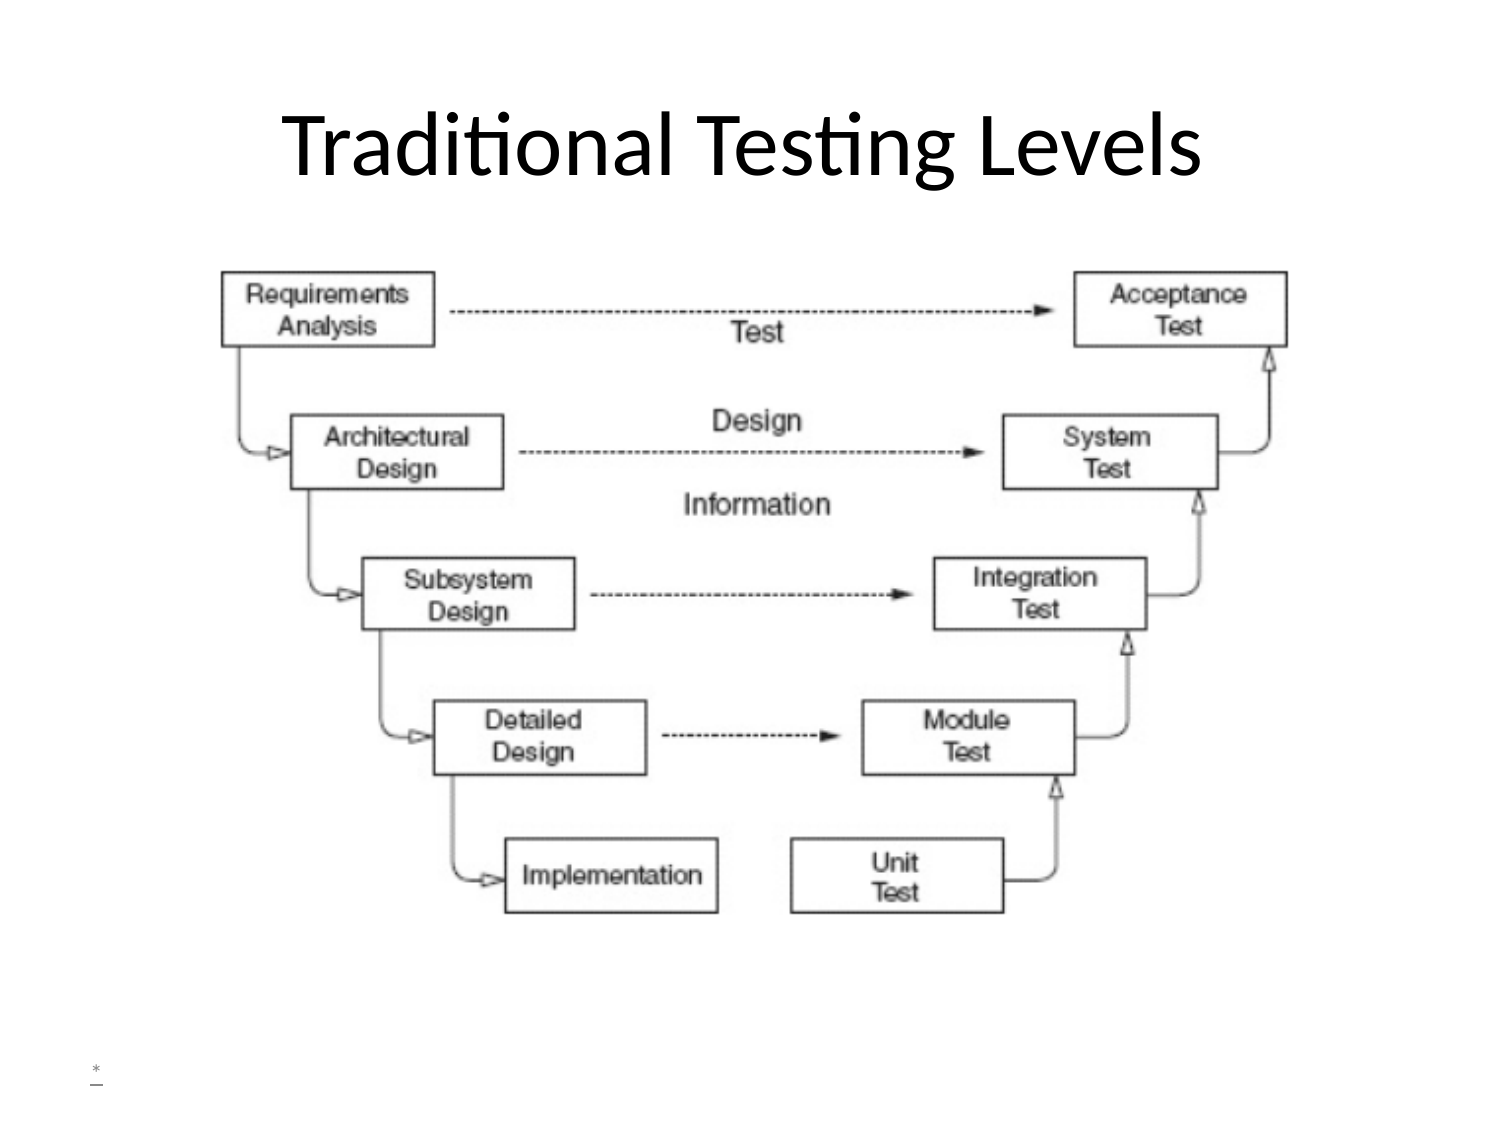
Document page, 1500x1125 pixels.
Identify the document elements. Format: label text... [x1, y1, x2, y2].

title Traditional Testing Levels [75, 45, 1425, 233]
picture [187, 242, 1312, 938]
text_box * [75, 1042, 425, 1103]
list Figure: Software development activities and testing levels – the “V Model” [75, 262, 1425, 1005]
